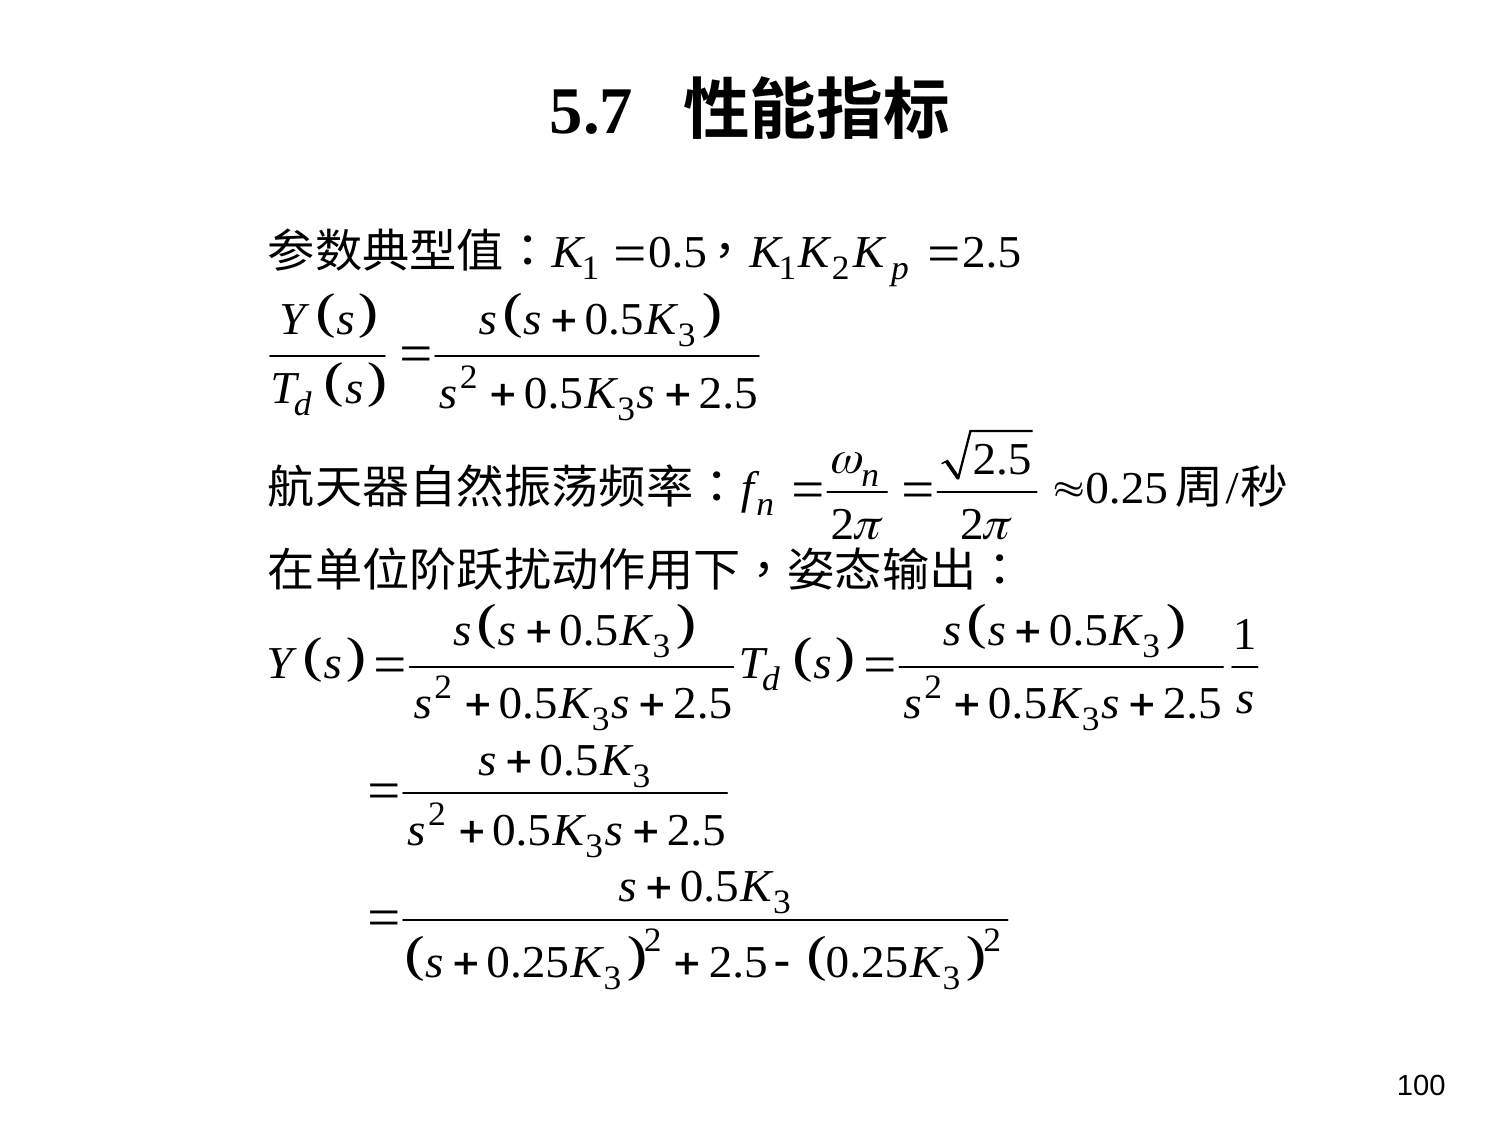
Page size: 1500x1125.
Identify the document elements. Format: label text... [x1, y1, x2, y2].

text_box 5.7 性能指标 [74, 59, 1425, 155]
text_box 100 [1376, 1058, 1461, 1105]
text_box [262, 222, 1295, 1005]
